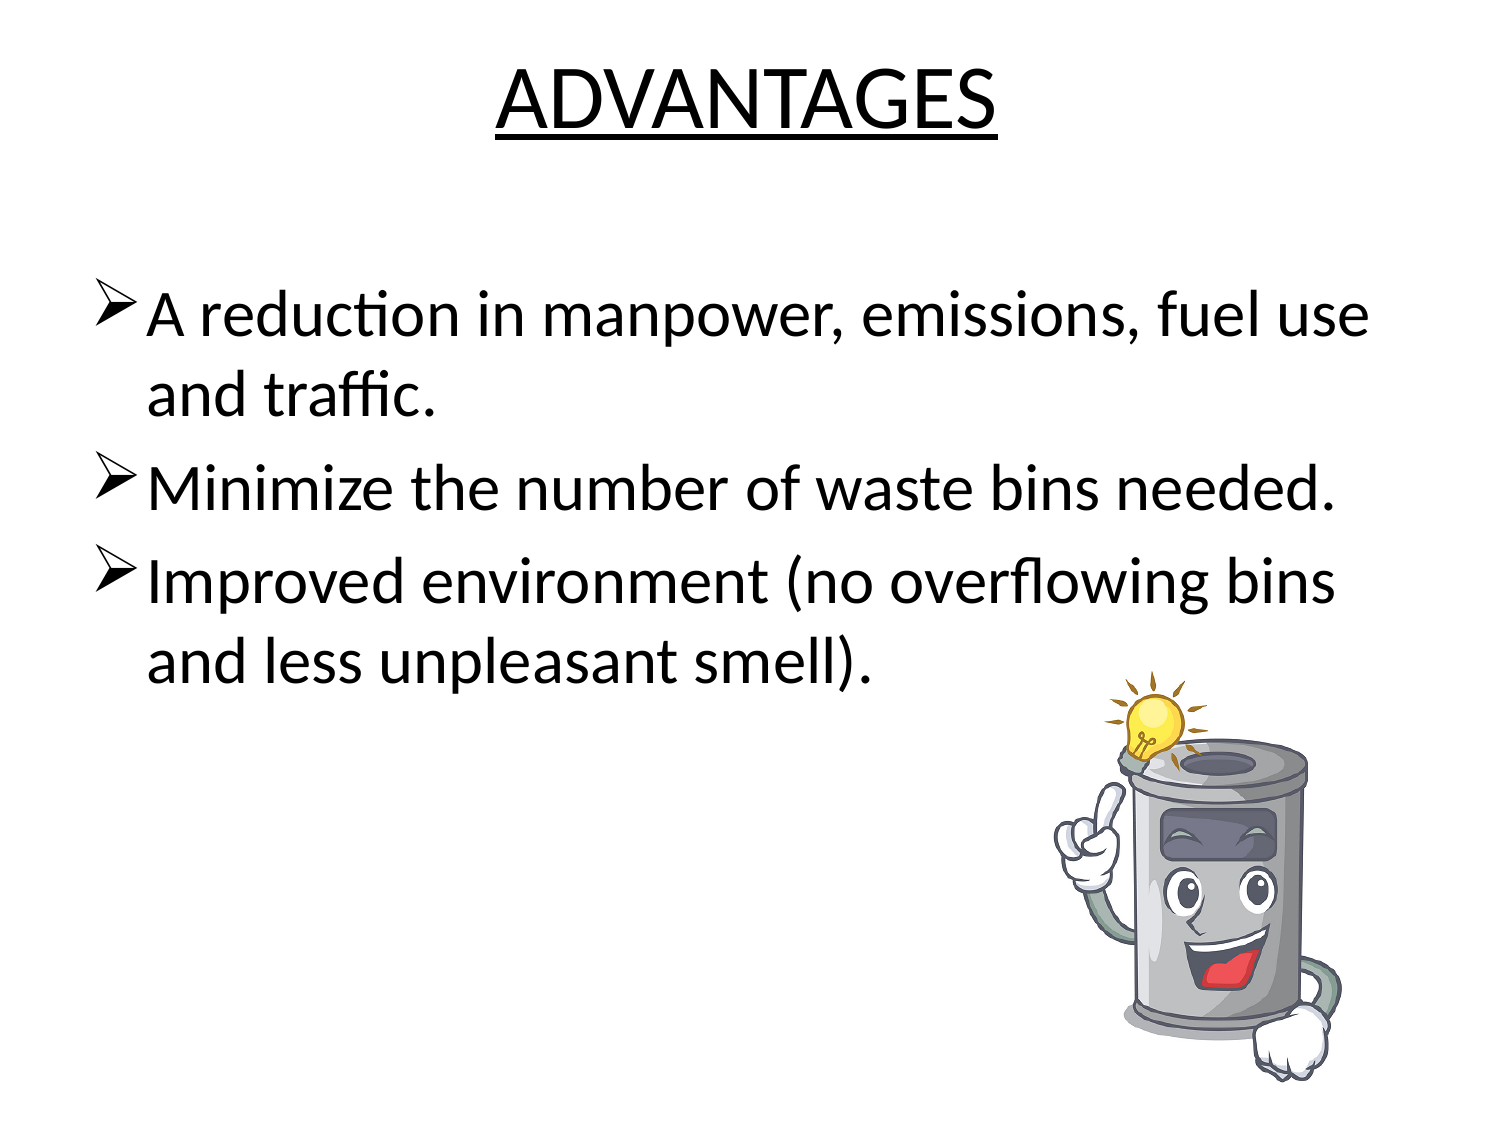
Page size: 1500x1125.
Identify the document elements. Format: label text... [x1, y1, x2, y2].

title ADVANTAGES [71, 0, 1422, 186]
picture [978, 662, 1418, 1095]
list A reduction in manpower, emissions, fuel use and traffic. Minimize the number of waste bins needed. Improved environment (no overflowing bins and less unpleasant smell). [75, 262, 1425, 1125]
